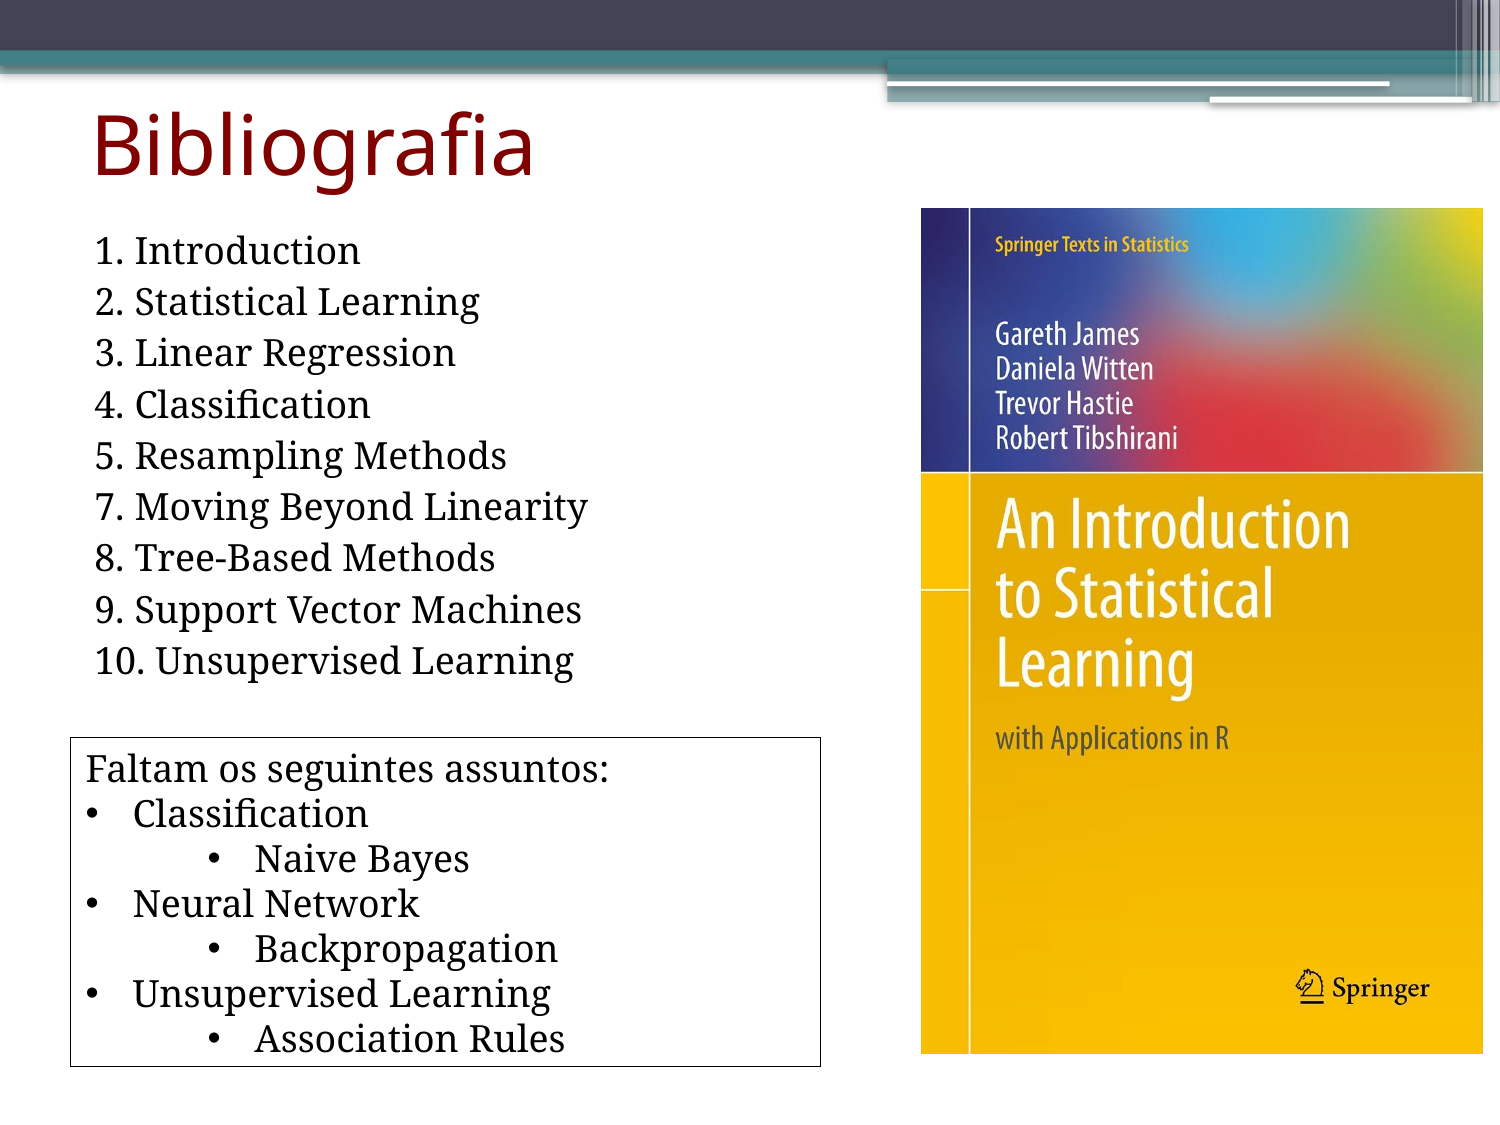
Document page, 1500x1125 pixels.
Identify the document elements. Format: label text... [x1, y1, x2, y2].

list 1. Introduction 2. Statistical Learning 3. Linear Regression 4. Classification 5. Resampling Methods 7. Moving Beyond Linearity 8. Tree-Based Methods 9. Support Vector Machines 10. Unsupervised Learning [61, 219, 914, 929]
picture [921, 207, 1483, 1054]
text_box Faltam os seguintes assuntos: Classification Naive Bayes Neural Network Backpropagation Unsupervised Learning Association Rules [70, 737, 821, 1067]
title Bibliografia [75, 54, 1425, 219]
